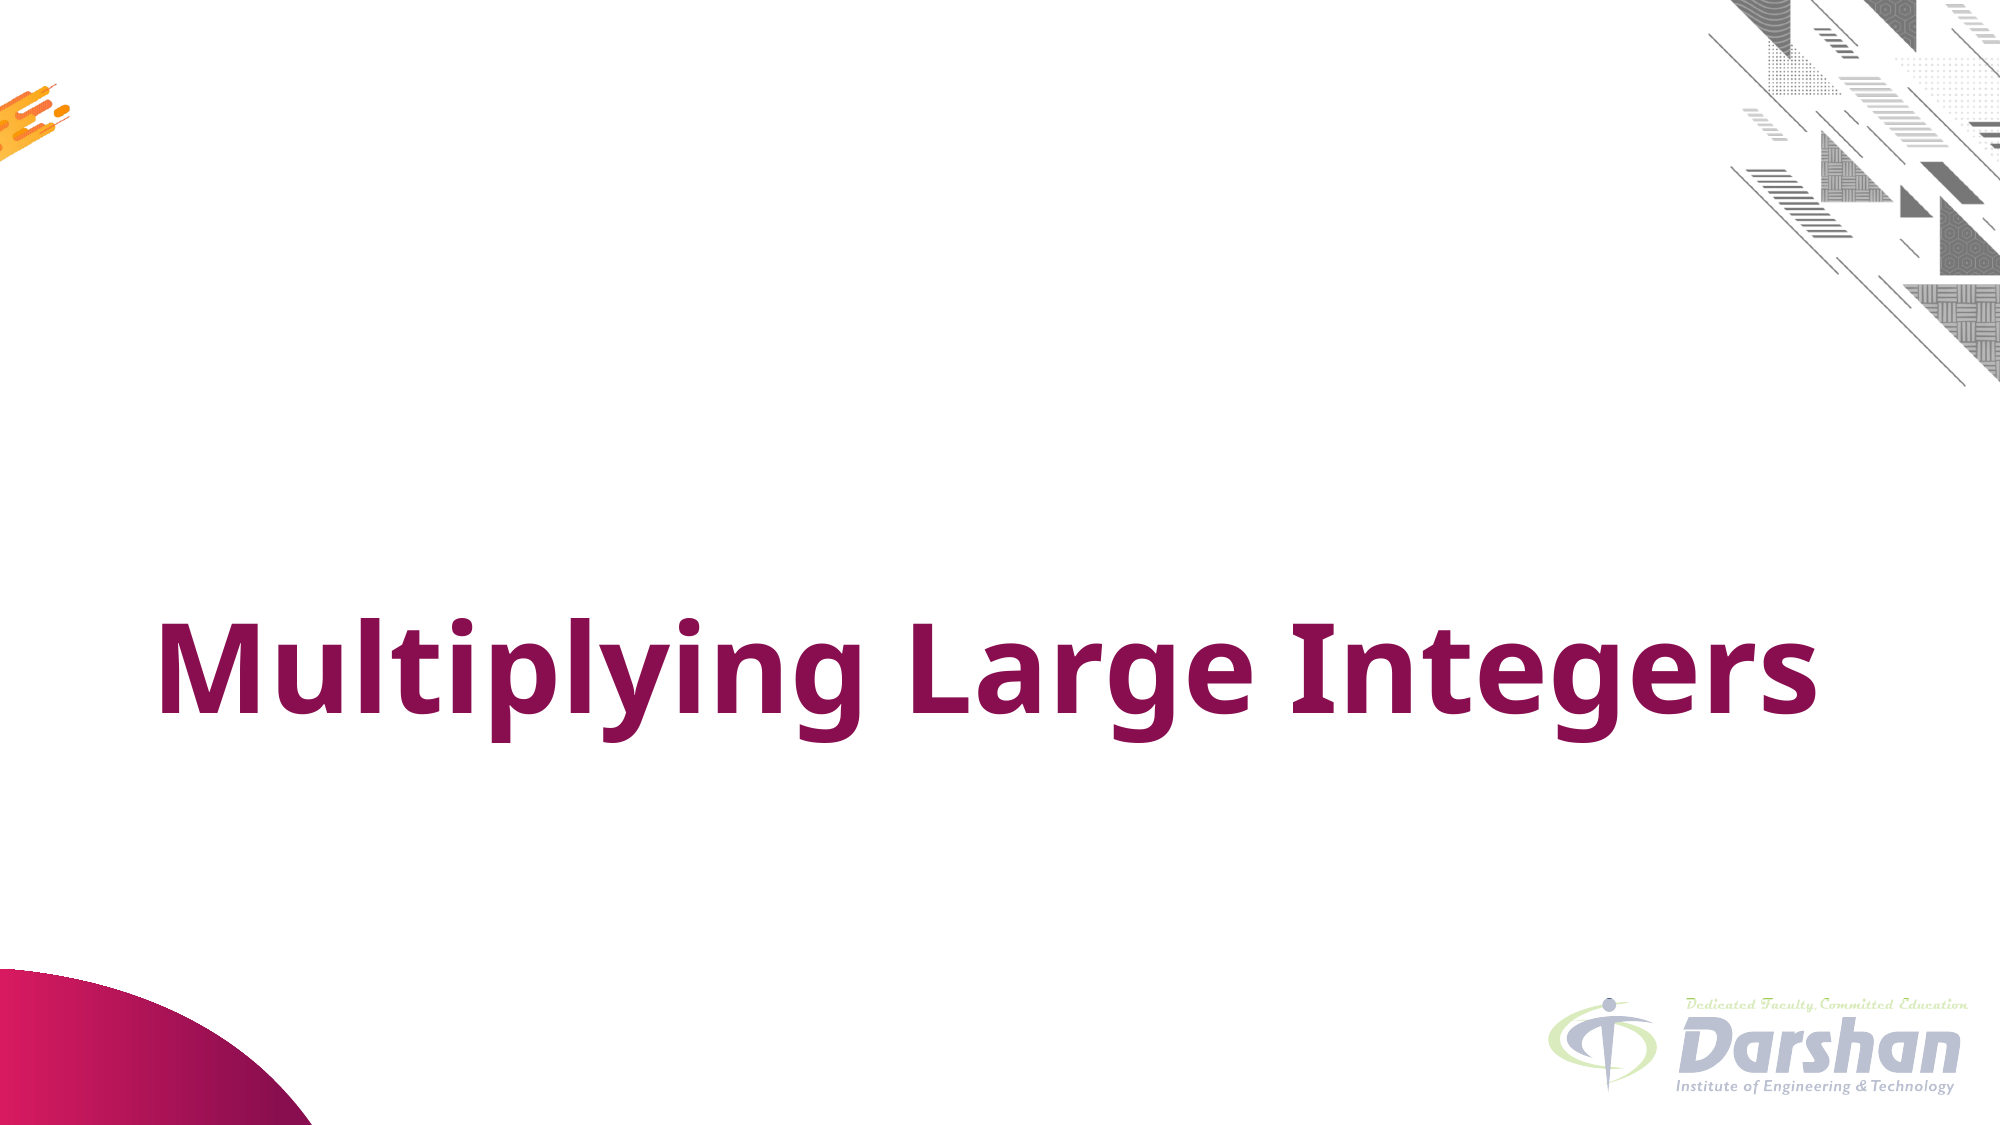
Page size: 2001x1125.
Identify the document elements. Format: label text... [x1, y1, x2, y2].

title Multiplying Large Integers [136, 280, 1862, 749]
text_box Merge [1548, 998, 1968, 1095]
picture [0, 65, 90, 193]
